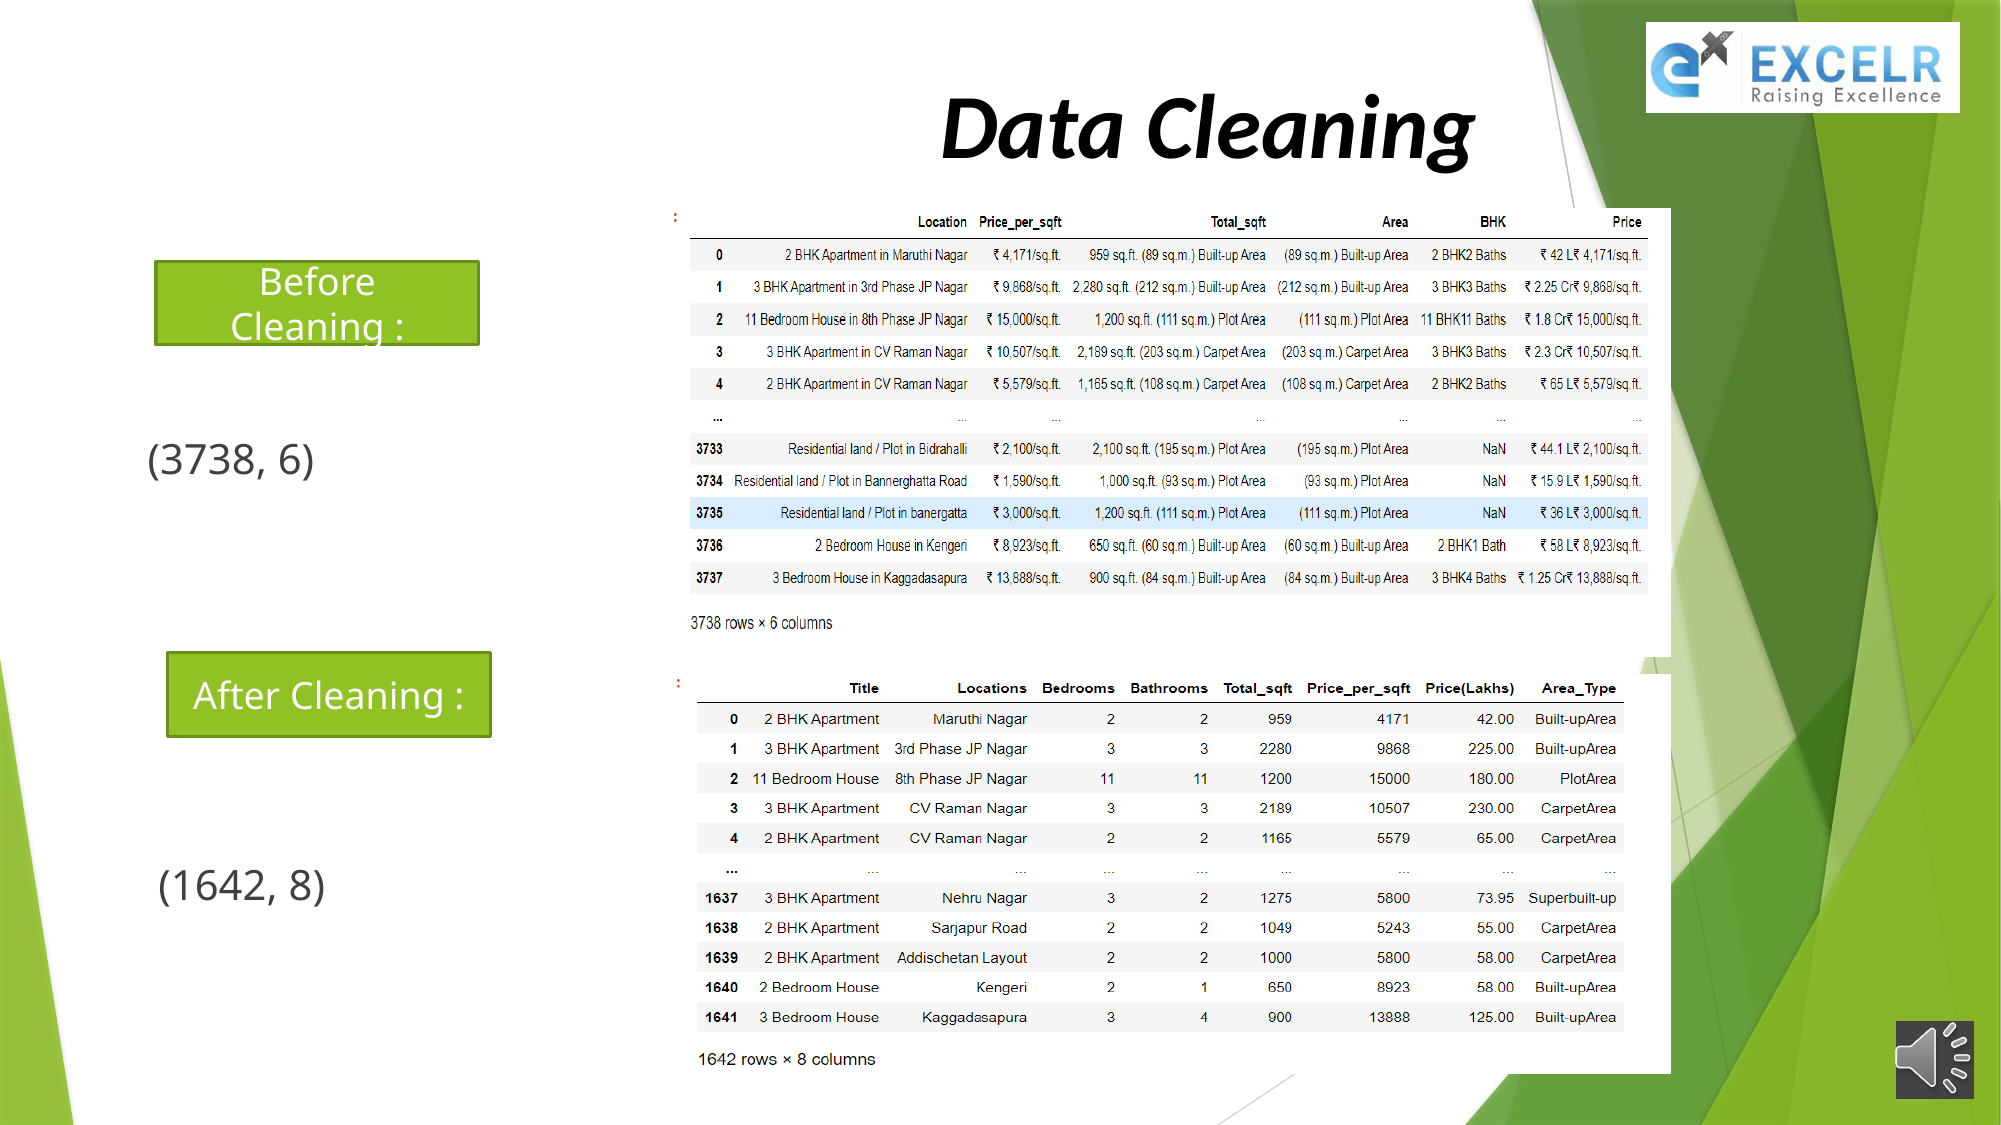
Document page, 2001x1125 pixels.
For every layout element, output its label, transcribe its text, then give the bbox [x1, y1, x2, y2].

list (3738, 6) (1642, 8) [111, 354, 1522, 992]
title Data Cleaning [137, 59, 1863, 233]
text_box After Cleaning : [166, 651, 492, 738]
text_box Before Cleaning : [154, 260, 480, 346]
picture [673, 208, 1672, 658]
picture [1894, 1019, 1976, 1101]
picture [673, 673, 1672, 1074]
